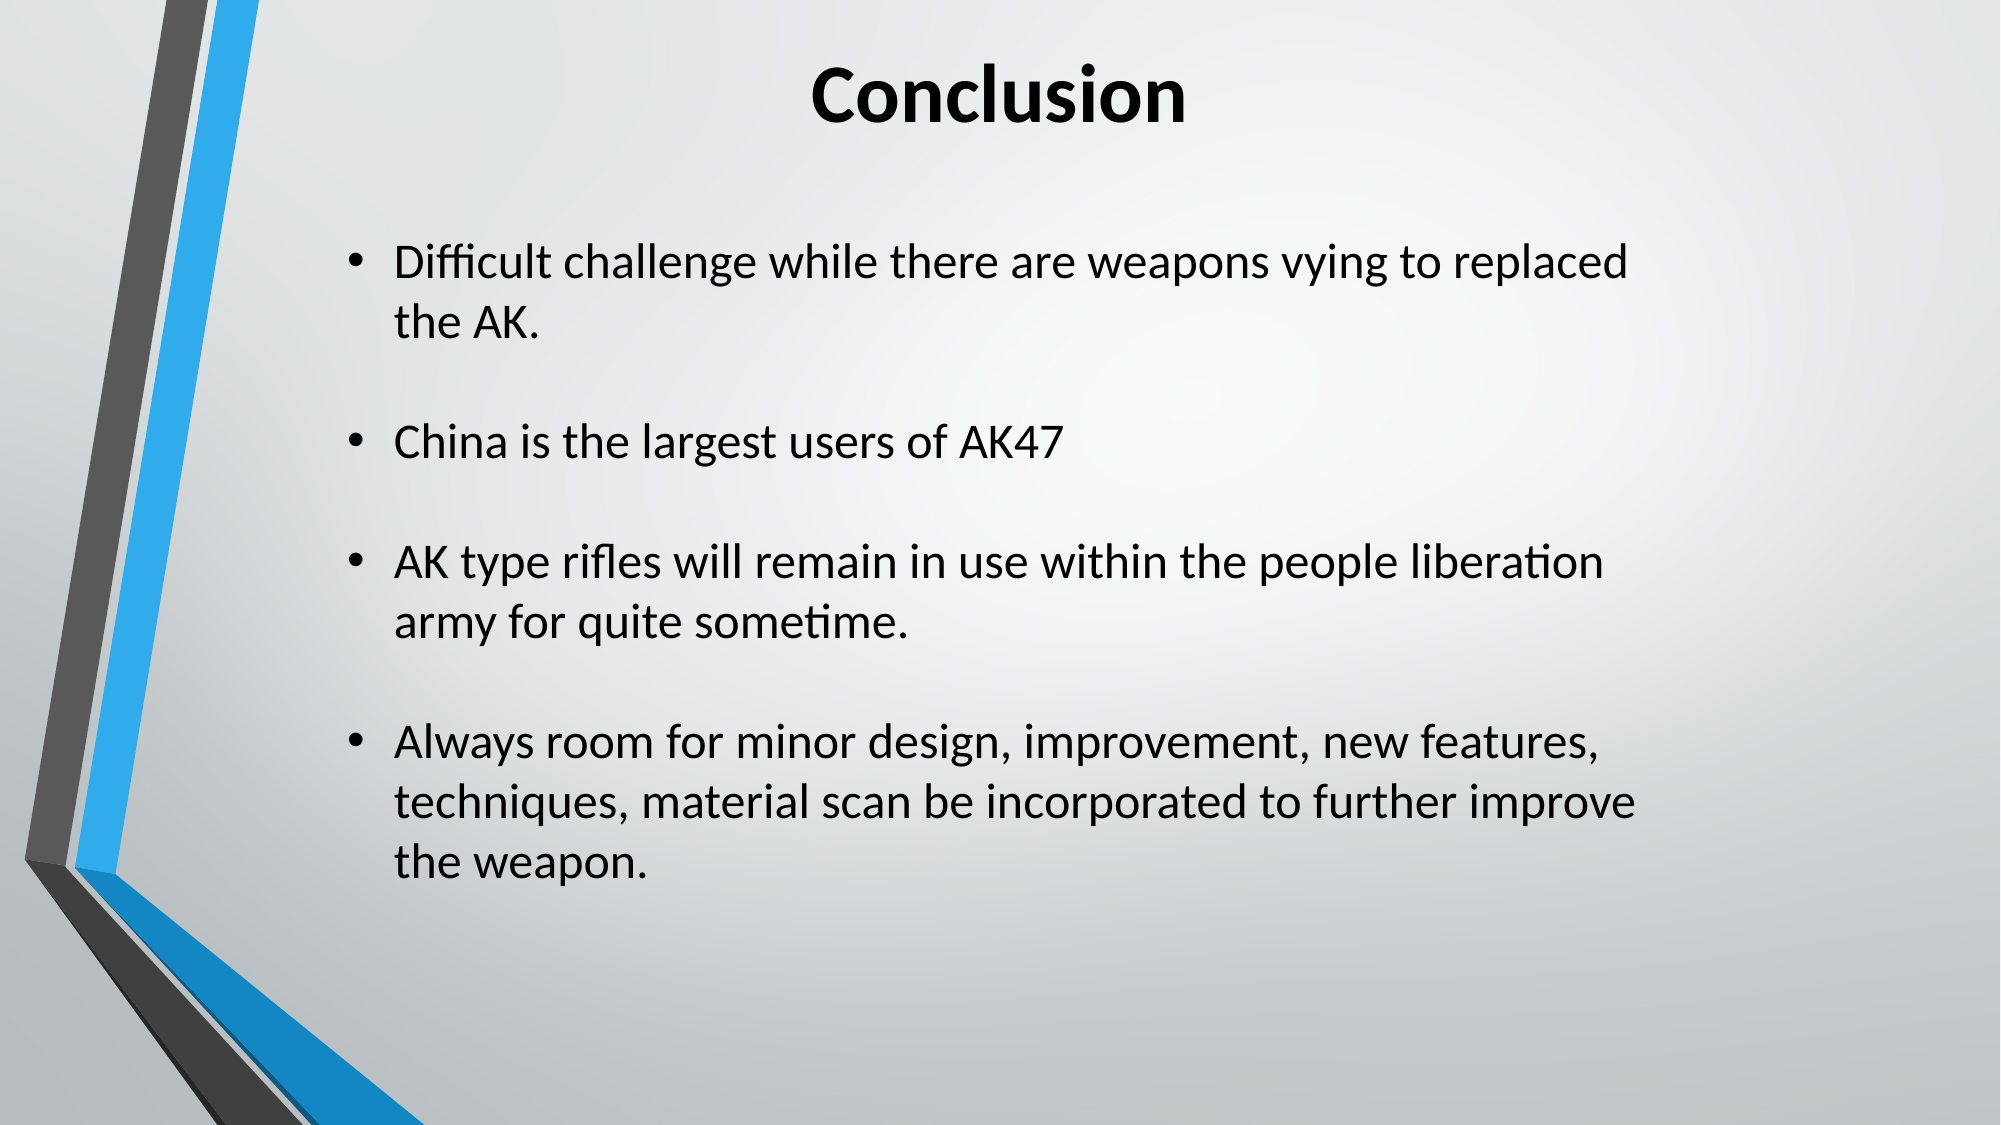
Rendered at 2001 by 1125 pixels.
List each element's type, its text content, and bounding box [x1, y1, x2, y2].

title Conclusion [178, 0, 1822, 214]
text_box Difficult challenge while there are weapons vying to replaced the AK. China is the largest users of AK47 AK type rifles will remain in use within the people liberation army for quite sometime. Always room for minor design, improvement, new features, techniques, material scan be incorporated to further improve the weapon. [332, 221, 1668, 897]
